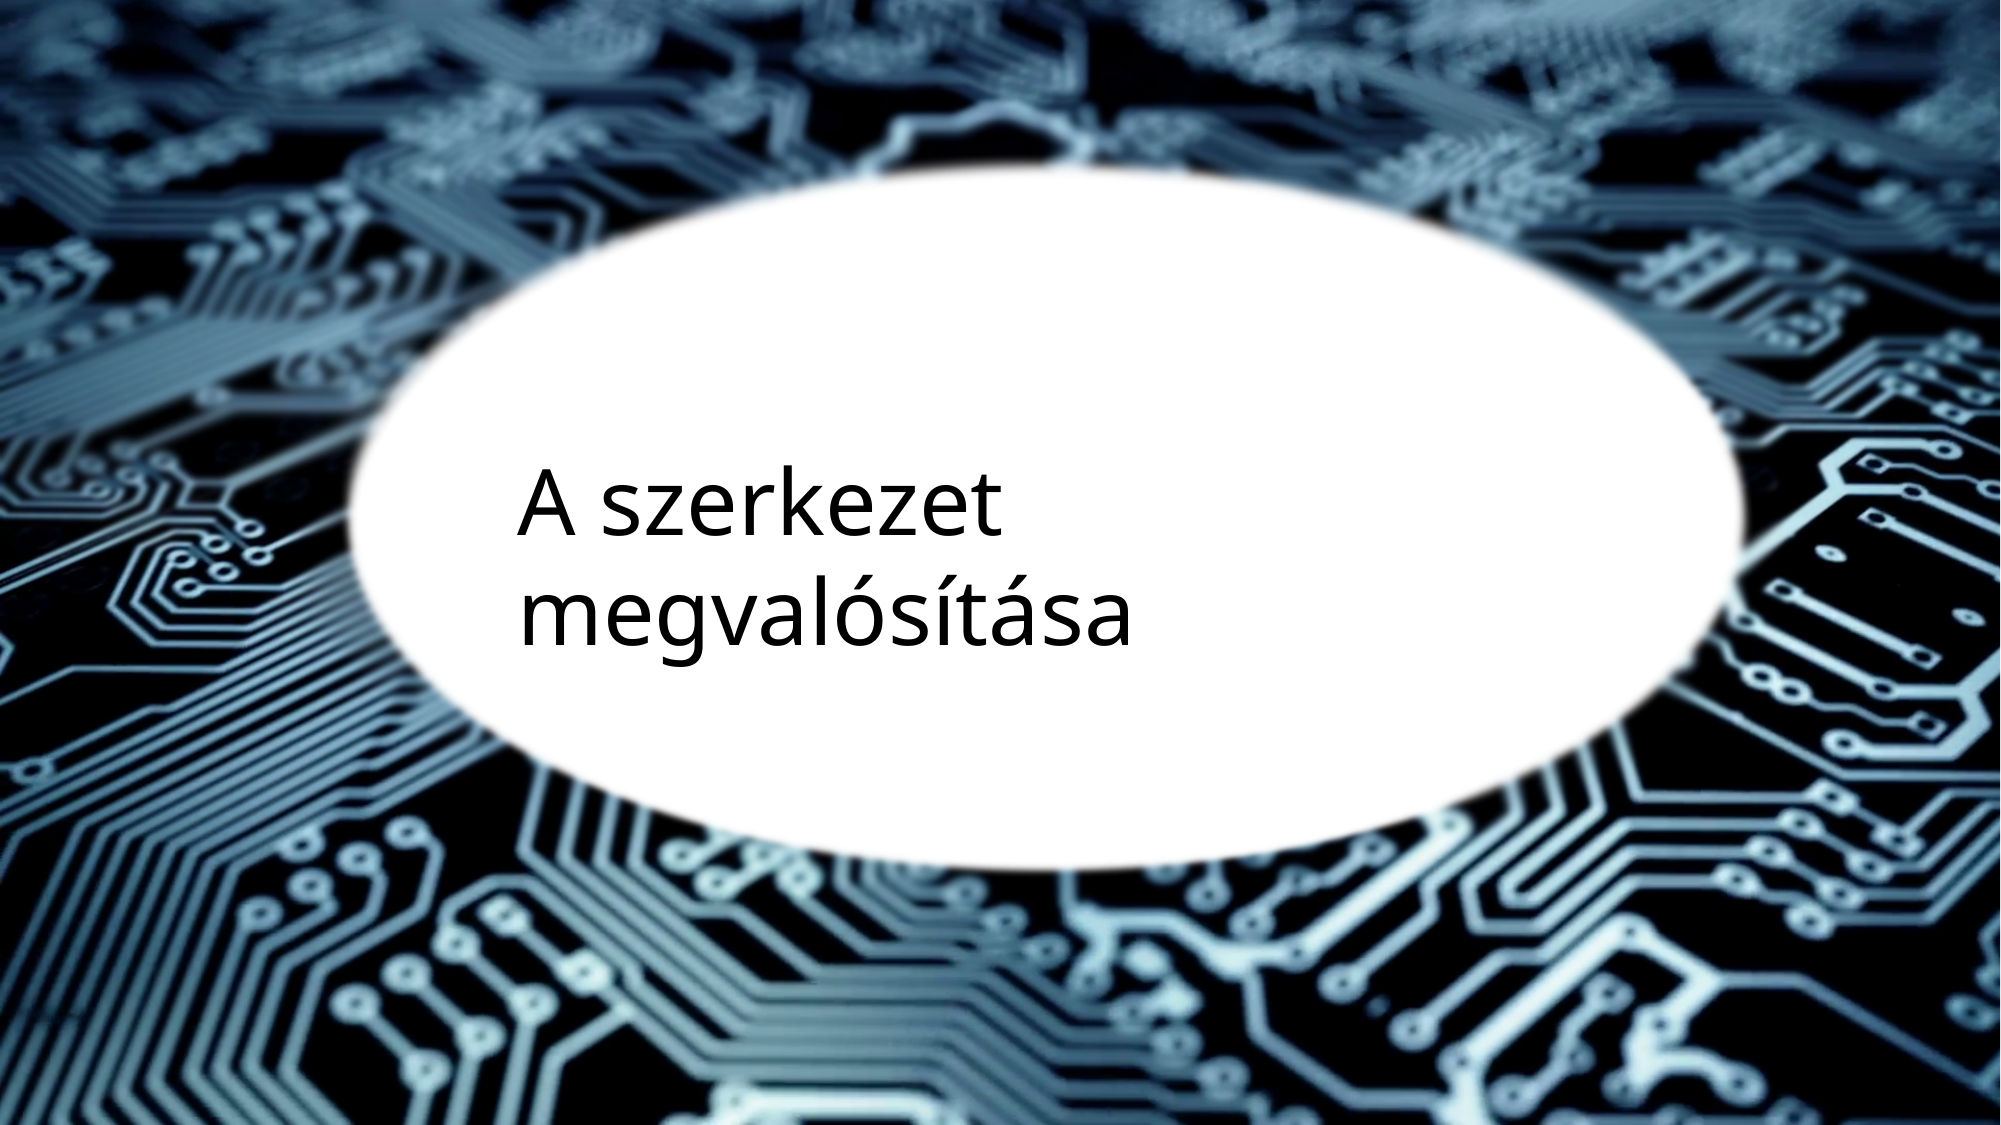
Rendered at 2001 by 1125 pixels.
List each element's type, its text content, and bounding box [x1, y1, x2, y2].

picture [0, 0, 2001, 1125]
text_box A szerkezet megvalósítása [502, 436, 1656, 671]
